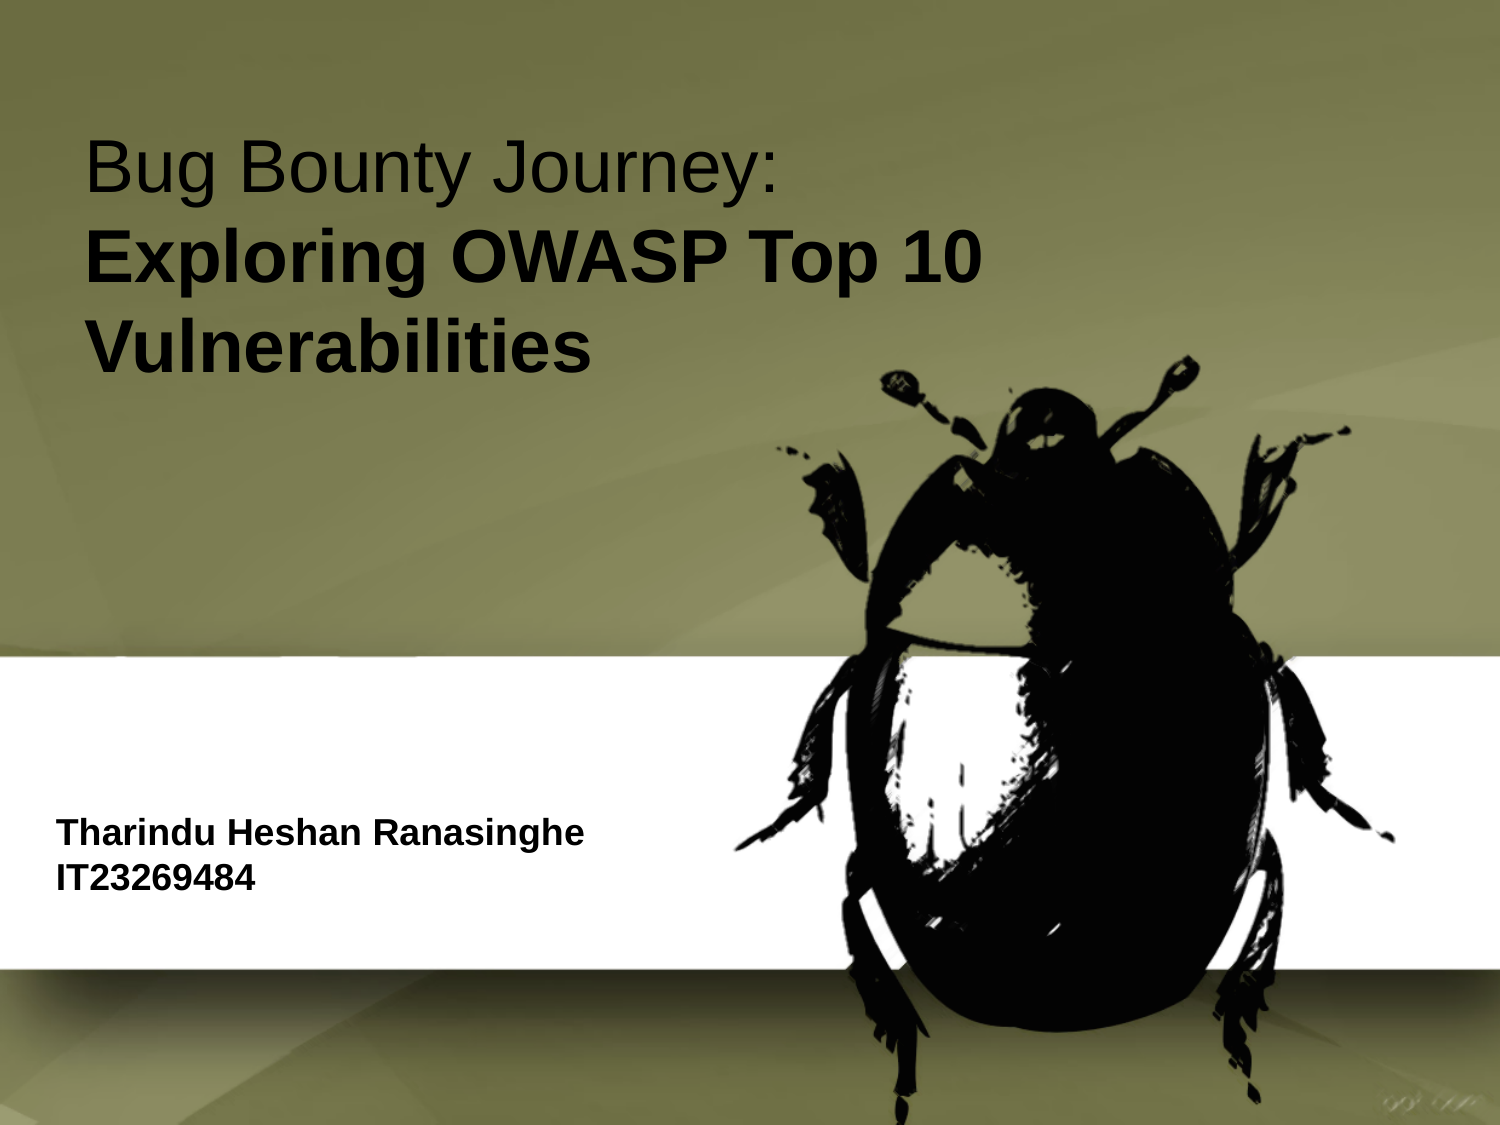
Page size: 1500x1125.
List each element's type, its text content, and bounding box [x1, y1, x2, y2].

title Bug Bounty Journey: Exploring OWASP Top 10 Vulnerabilities [69, 208, 1500, 298]
text_box Tharindu Heshan Ranasinghe IT23269484 [41, 834, 892, 917]
picture [0, 0, 1500, 1125]
